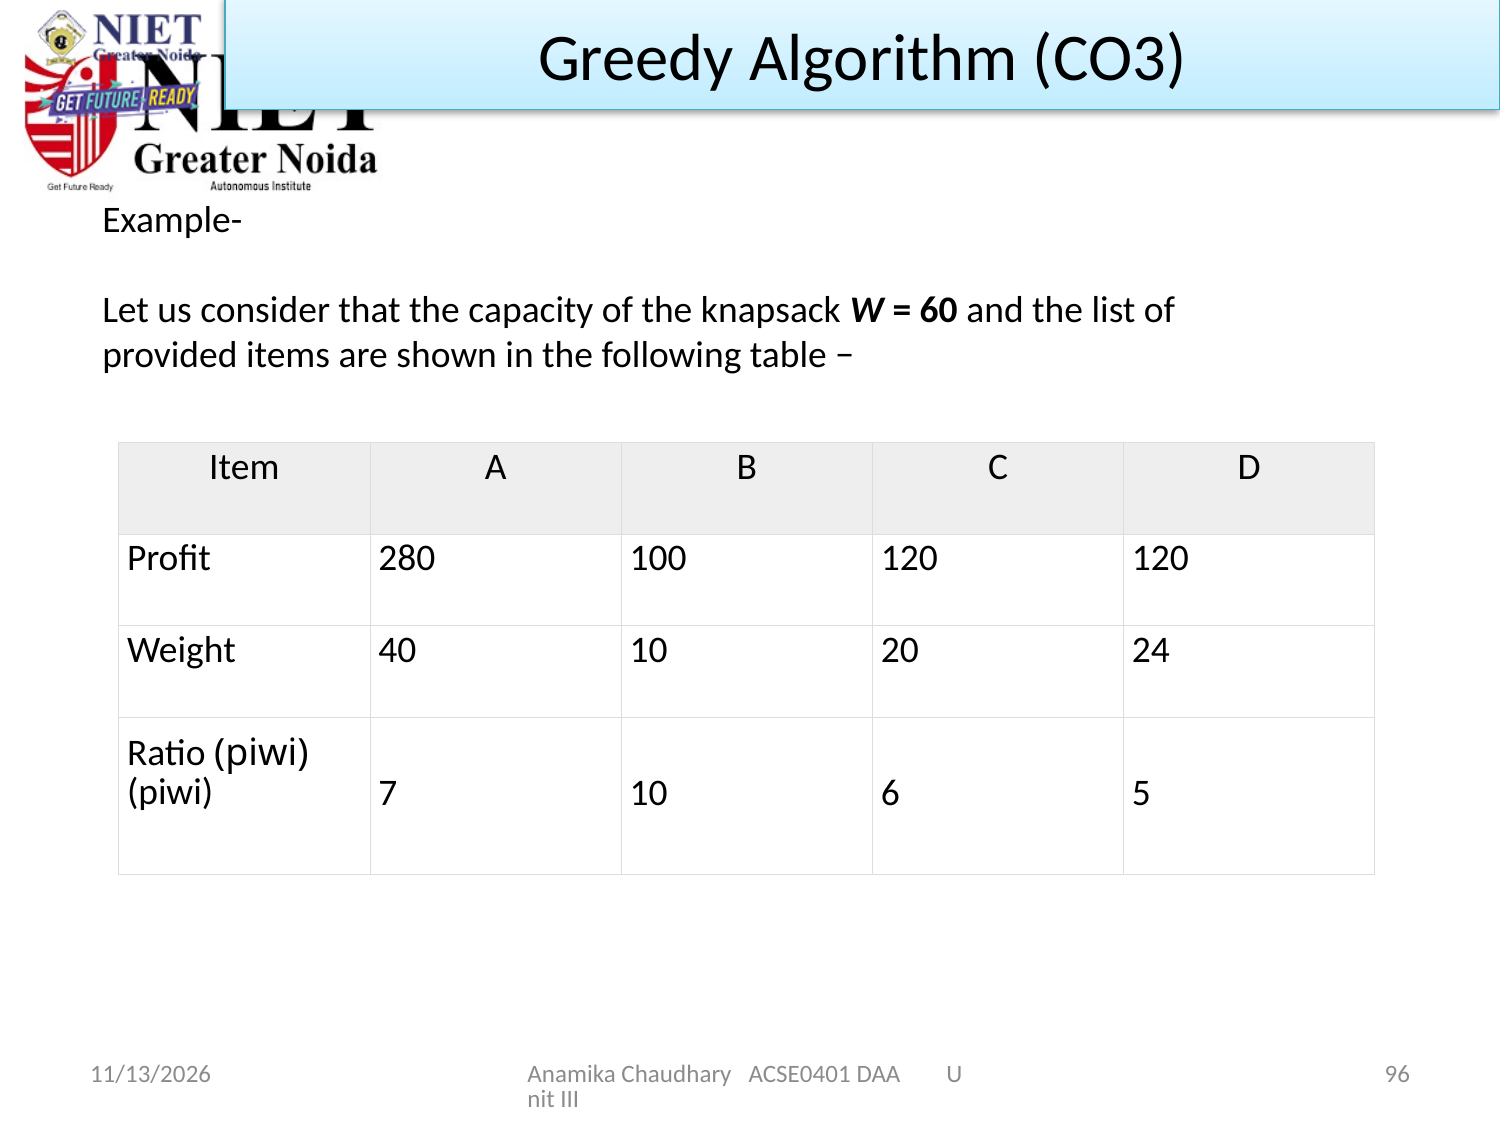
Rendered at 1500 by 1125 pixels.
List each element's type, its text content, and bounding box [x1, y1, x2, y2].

table_header C [873, 443, 1123, 534]
table_header D [1124, 443, 1374, 534]
table_cell 120 [1124, 535, 1374, 625]
table_cell 5 [1124, 718, 1374, 874]
table_cell 6 [873, 718, 1123, 874]
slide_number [75, 1042, 425, 1103]
table_header A [371, 443, 621, 534]
table_cell 280 [371, 535, 621, 625]
table_cell 10 [622, 626, 872, 717]
table_cell 40 [371, 626, 621, 717]
table_cell 120 [873, 535, 1123, 625]
table_cell Ratio (piwi)(piwi) [119, 718, 370, 874]
table_header B [622, 443, 872, 534]
text_box Example- Let us consider that the capacity of the knapsack W = 60 and the list of provided items are shown in the following table − [87, 187, 1250, 383]
table_cell 7 [371, 718, 621, 874]
footer Anamika Chaudhary ACSE0401 DAA Unit III [512, 1042, 988, 1103]
table_cell 24 [1124, 626, 1374, 717]
picture [0, 0, 388, 225]
table_cell 10 [622, 718, 872, 874]
table_cell Profit [119, 535, 370, 625]
text_box Greedy Algorithm (CO3) [238, 0, 1500, 110]
slide_number 96 [1074, 1042, 1425, 1103]
table_cell 100 [622, 535, 872, 625]
table_cell Weight [119, 626, 370, 717]
table_header Item [119, 443, 370, 534]
table_cell 20 [873, 626, 1123, 717]
